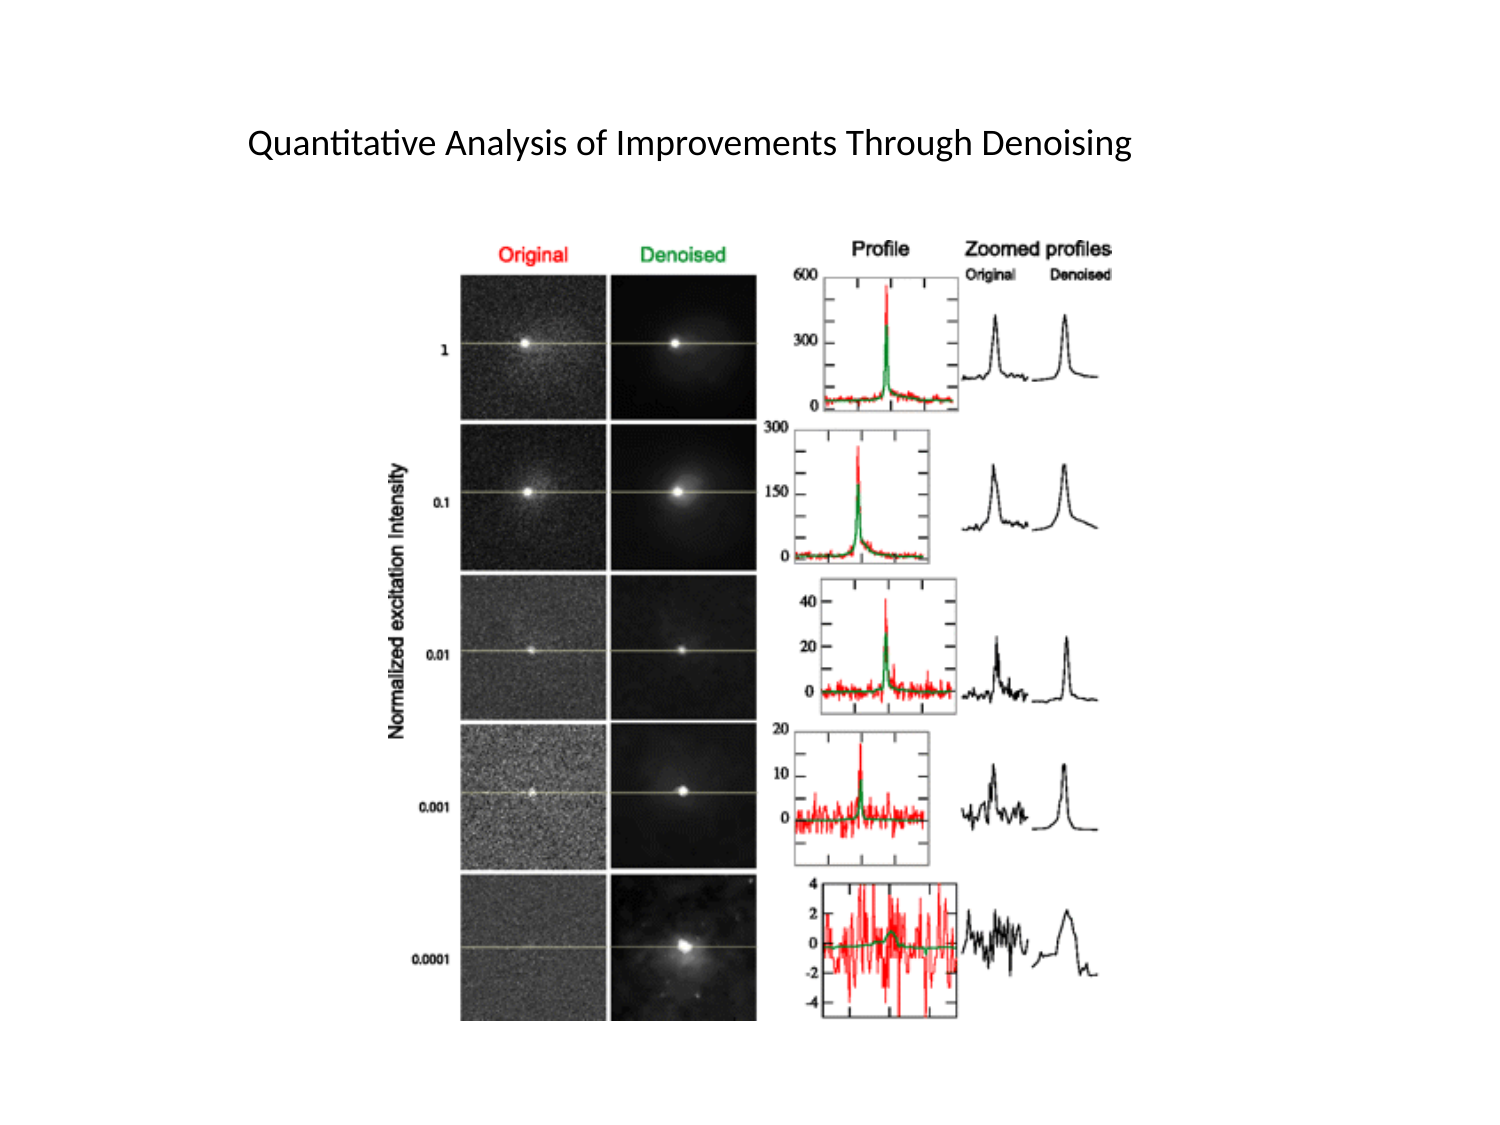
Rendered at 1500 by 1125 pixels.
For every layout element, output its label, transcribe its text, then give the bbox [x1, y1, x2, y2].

text_box Quantitative Analysis of Improvements Through Denoising [232, 111, 1148, 171]
picture [388, 240, 1112, 1021]
